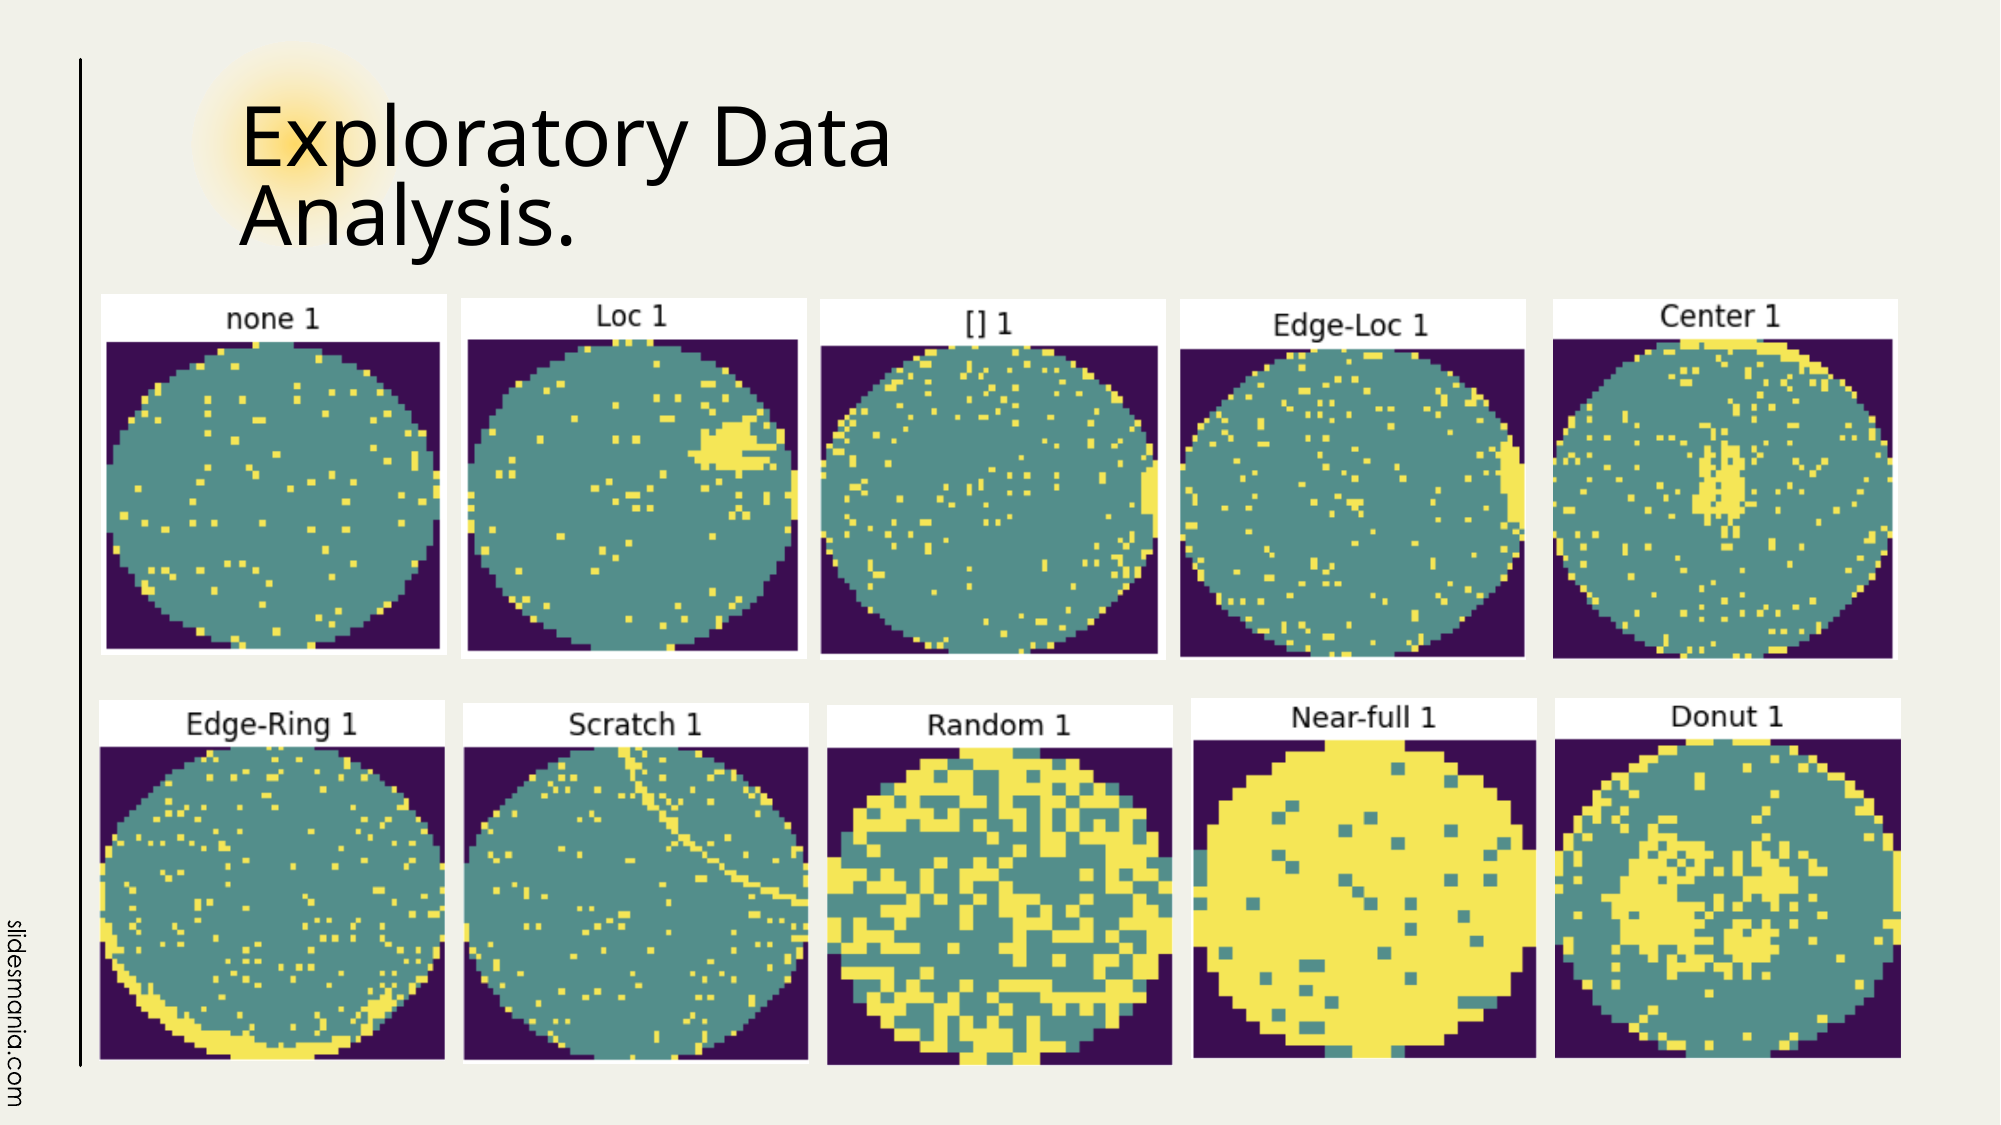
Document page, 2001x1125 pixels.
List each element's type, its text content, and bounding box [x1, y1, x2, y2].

text_box [191, 40, 395, 214]
picture [1555, 698, 1901, 1059]
picture [1552, 298, 1899, 660]
picture [1180, 298, 1526, 660]
picture [820, 298, 1167, 660]
picture [463, 702, 809, 1064]
picture [1191, 698, 1537, 1059]
picture [827, 705, 1173, 1066]
title Exploratory Data Analysis. [219, 116, 1272, 248]
picture [99, 700, 445, 1062]
picture [101, 293, 448, 655]
picture [461, 298, 807, 659]
